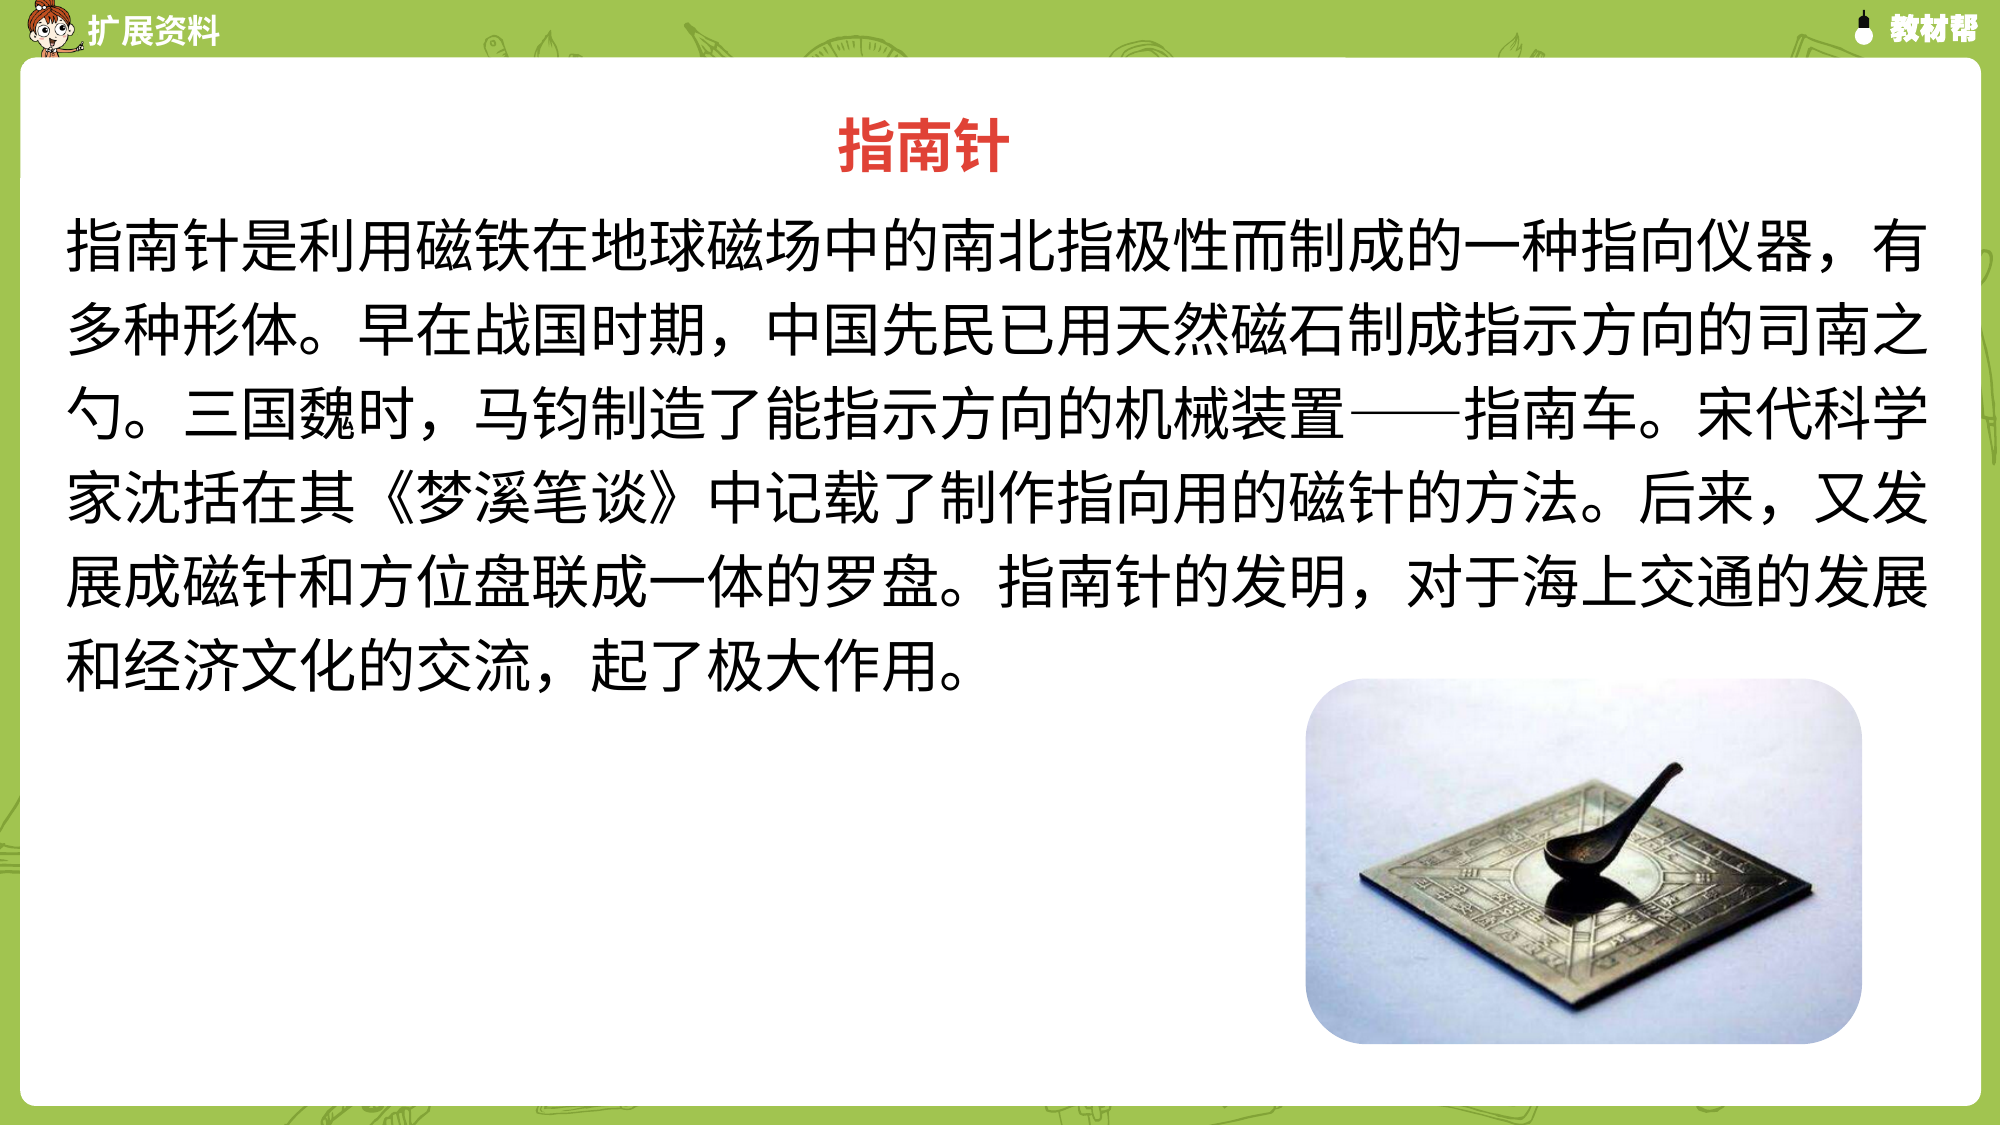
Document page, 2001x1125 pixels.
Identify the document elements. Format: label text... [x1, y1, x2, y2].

text_box 指南针 [822, 102, 1099, 187]
picture [23, 0, 84, 63]
picture [1305, 678, 1863, 1045]
text_box 指南针是利用磁铁在地球磁场中的南北指极性而制成的一种指向仪器，有多种形体。早在战国时期，中国先民已用天然磁石制成指示方向的司南之勺。三国魏时，马钧制造了能指示方向的机械装置——指南车。宋代科学家沈括在其《梦溪笔谈》中记载了制作指向用的磁针的方法。后来，又发展成磁针和方位盘联成一体的罗盘。指南针的发明，对于海上交通的发展和经济文化的交流，起了极大作用。 [51, 187, 1950, 707]
